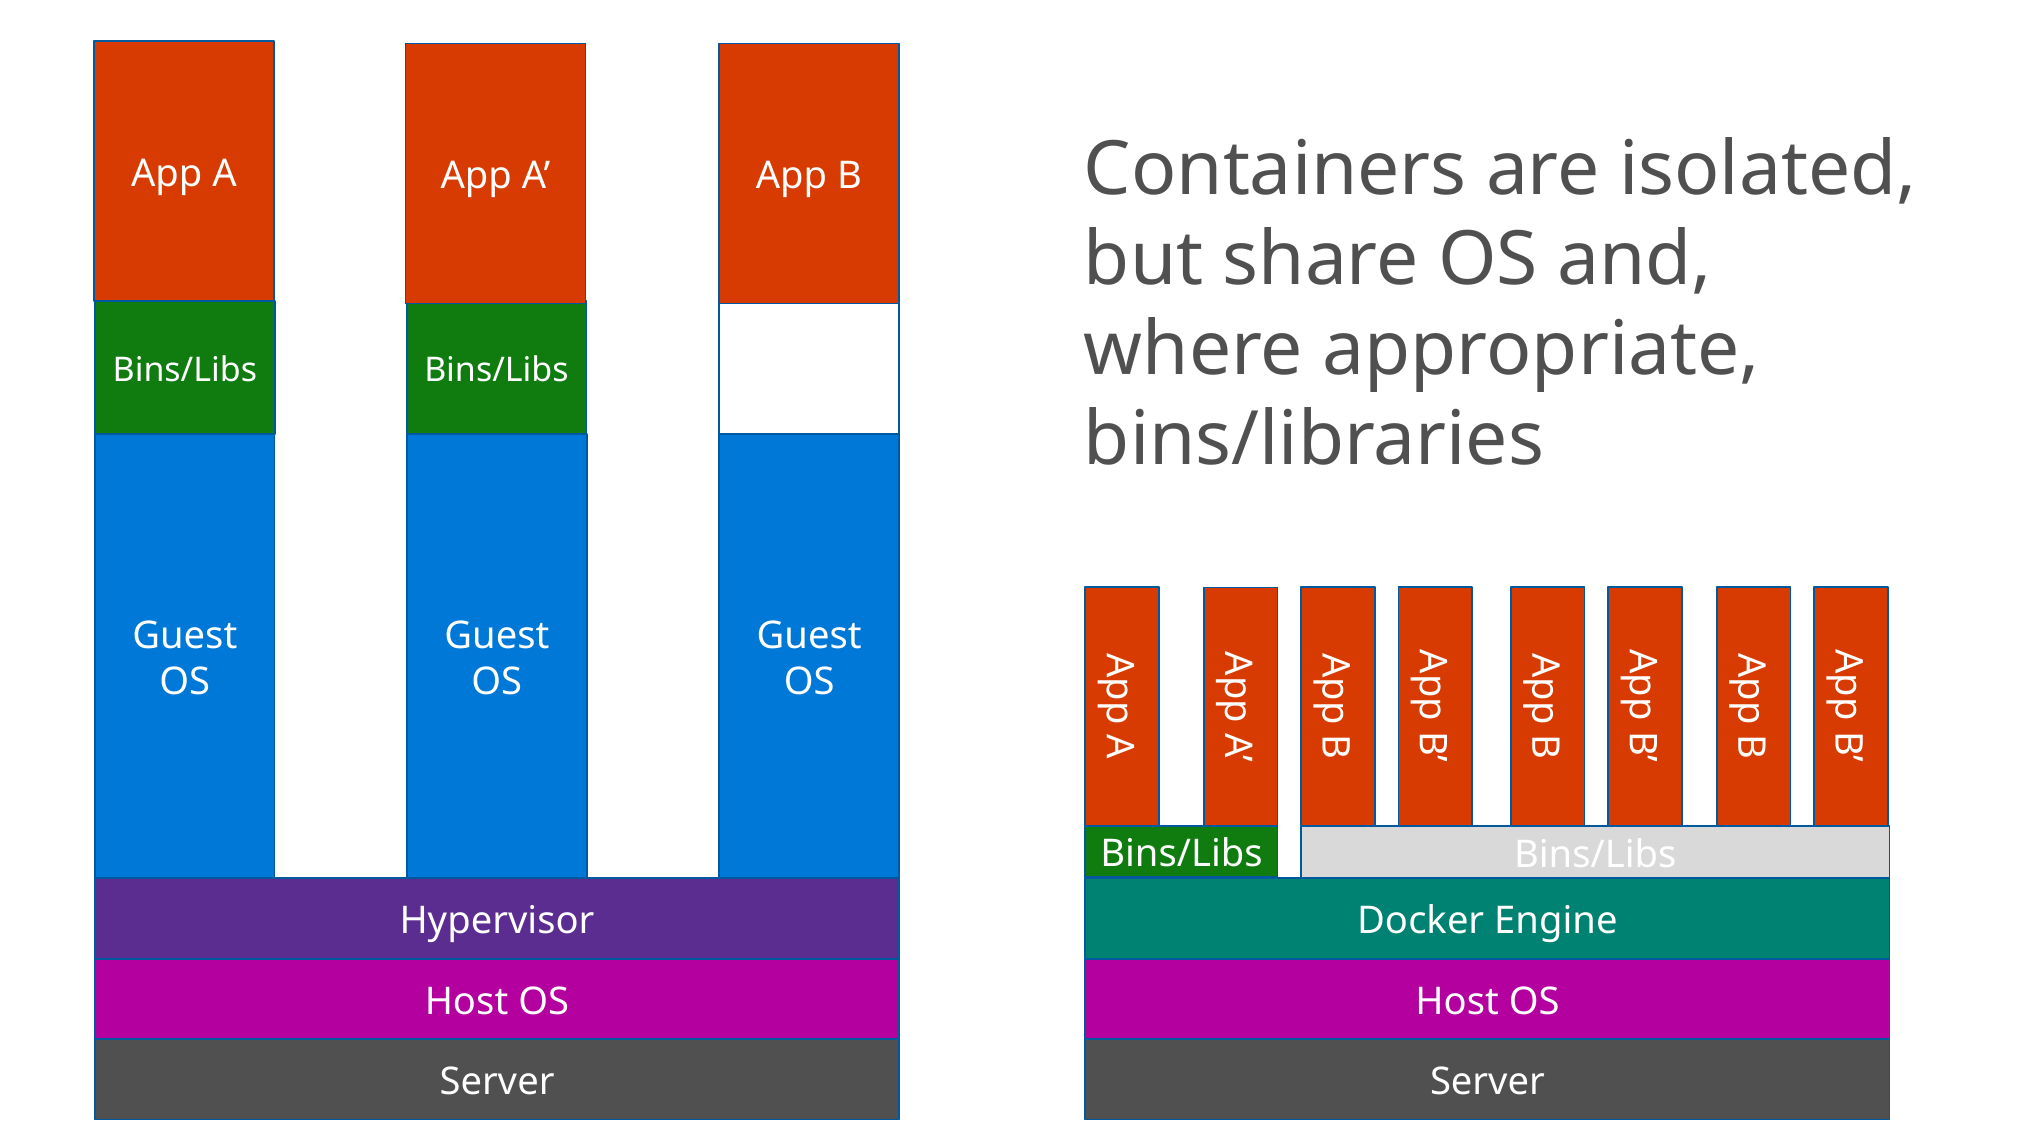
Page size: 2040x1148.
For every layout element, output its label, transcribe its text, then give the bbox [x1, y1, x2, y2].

text_box Guest OS [406, 433, 588, 879]
text_box Bins/Libs [406, 300, 587, 435]
text_box Guest OS [94, 435, 275, 879]
text_box App B’ [1813, 586, 1889, 826]
text_box Bins/Libs [1300, 825, 1890, 879]
text_box Server [94, 1040, 900, 1120]
text_box App A [93, 40, 275, 302]
text_box App B’ [1607, 586, 1683, 826]
text_box Bins/Libs [718, 304, 900, 435]
text_box App B’ [1398, 586, 1473, 826]
text_box App A [1084, 586, 1160, 826]
text_box Bins/Libs [1084, 825, 1278, 878]
text_box App B [1716, 586, 1791, 826]
text_box App A’ [405, 43, 586, 304]
text_box App B [1510, 586, 1585, 826]
text_box Containers are isolated, but share OS and, where appropriate, bins/libraries [1069, 112, 1940, 487]
text_box Host OS [1084, 960, 1890, 1040]
text_box Guest OS [718, 435, 900, 879]
text_box App B [1300, 586, 1376, 826]
text_box App A’ [1203, 587, 1278, 827]
text_box App B [718, 43, 900, 304]
text_box Server [1084, 1040, 1890, 1120]
text_box Host OS [94, 960, 900, 1040]
text_box Hypervisor [94, 877, 900, 960]
text_box Docker Engine [1084, 877, 1890, 960]
text_box Bins/Libs [94, 300, 276, 435]
